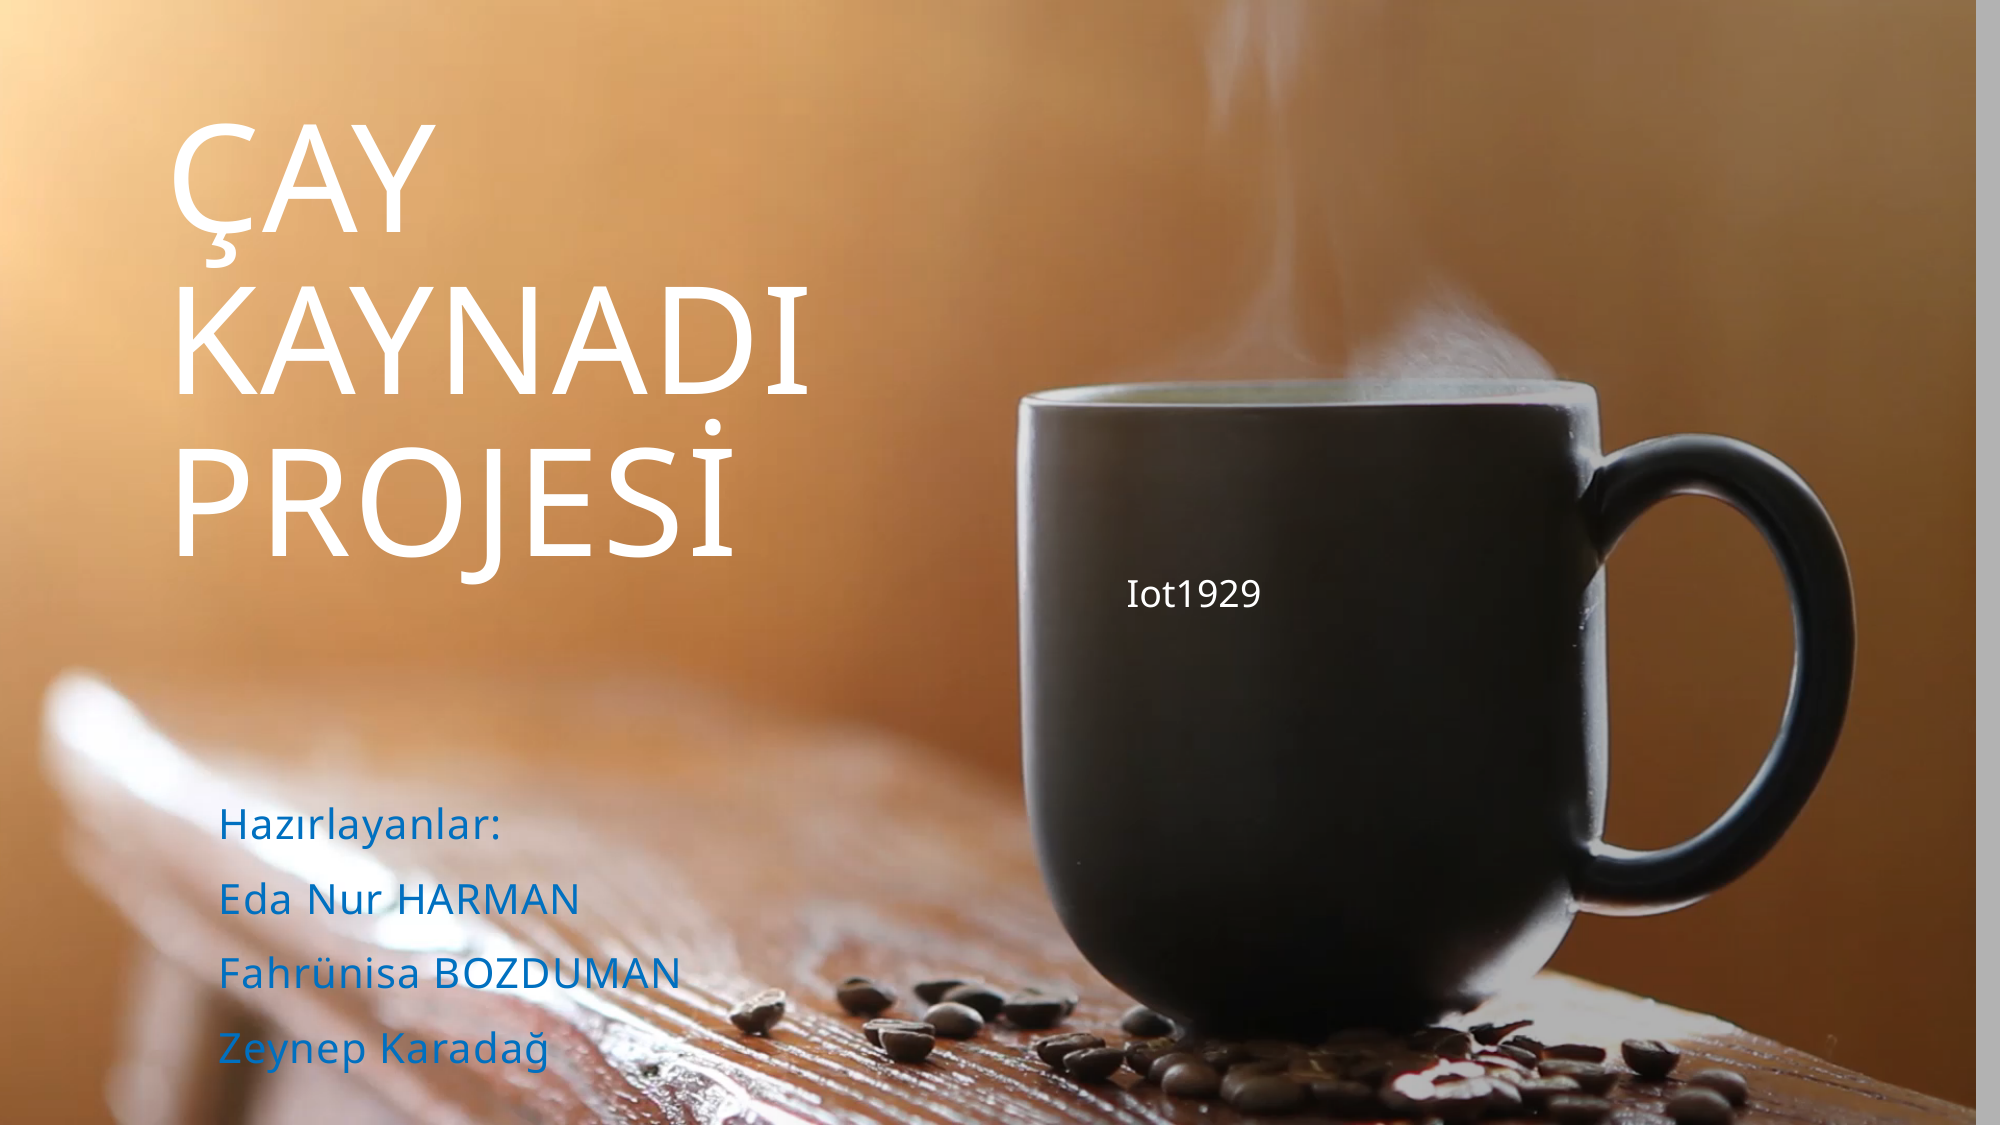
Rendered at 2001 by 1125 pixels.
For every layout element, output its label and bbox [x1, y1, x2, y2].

text_box [1977, 0, 2000, 1125]
text_box [0, 0, 1977, 1125]
